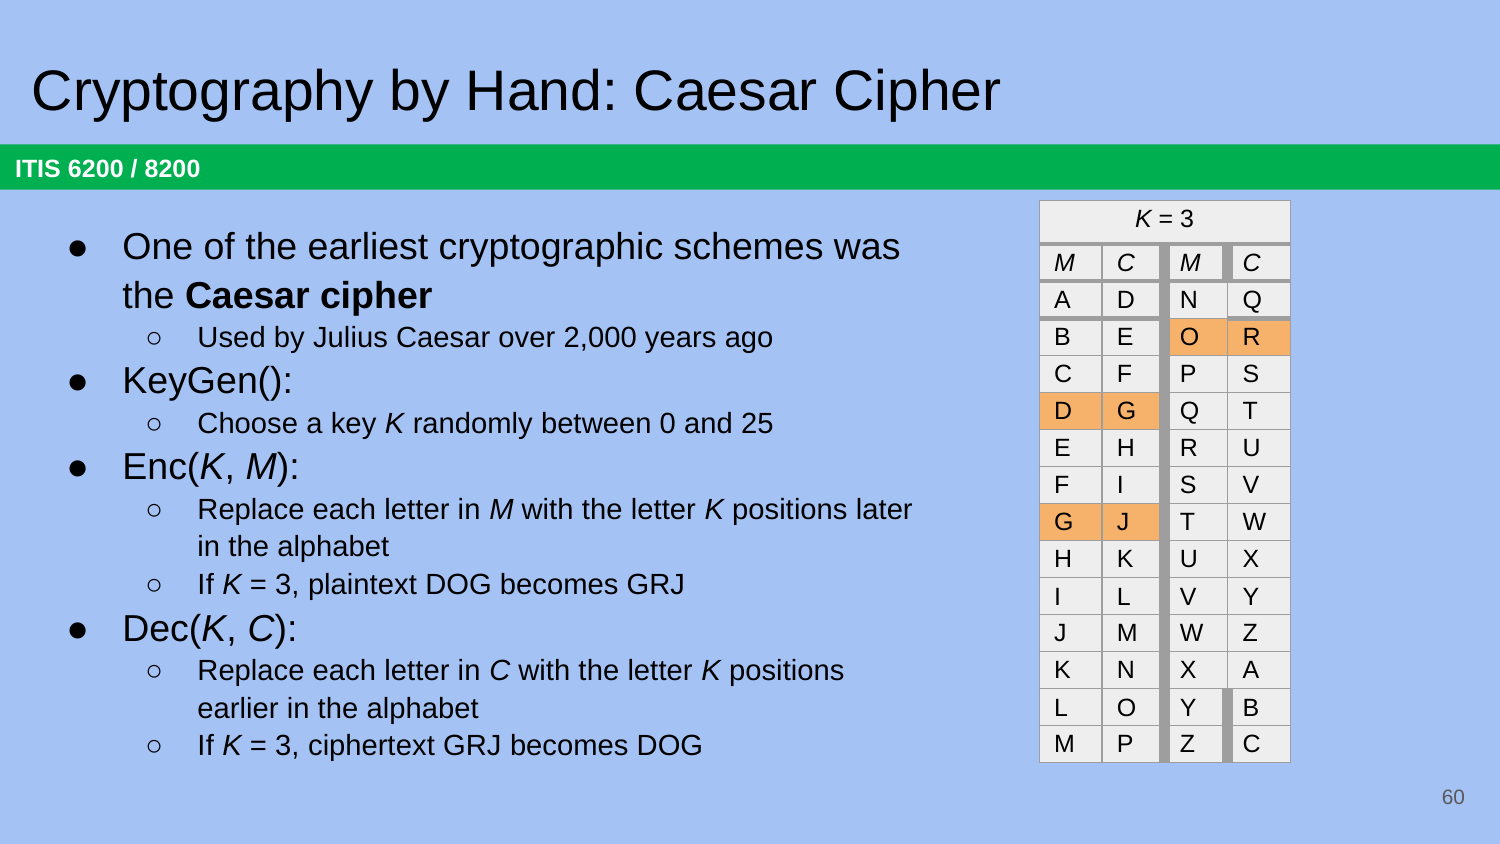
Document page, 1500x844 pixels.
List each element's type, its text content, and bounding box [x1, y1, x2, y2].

table_cell W [1228, 504, 1290, 540]
table_cell Q [1170, 393, 1227, 429]
table_cell O [1103, 689, 1159, 725]
table_cell Z [1170, 726, 1222, 762]
table_cell C [1233, 726, 1290, 762]
table_cell G [1040, 504, 1101, 540]
table_cell O [1170, 319, 1227, 355]
table_cell H [1103, 430, 1159, 466]
table_cell Z [1228, 615, 1290, 651]
table_cell C [1103, 246, 1159, 279]
table_cell H [1040, 541, 1101, 577]
table_cell C [1040, 356, 1101, 392]
table_cell L [1040, 689, 1101, 725]
table_cell D [1040, 393, 1101, 429]
table_cell K [1040, 652, 1101, 688]
table_cell E [1103, 321, 1159, 355]
table_cell N [1103, 652, 1159, 688]
table_cell U [1228, 430, 1290, 466]
table_cell L [1103, 578, 1159, 614]
table_cell T [1170, 504, 1227, 540]
table_cell T [1228, 393, 1290, 429]
table_cell U [1170, 541, 1227, 577]
table_cell S [1170, 467, 1227, 503]
table_cell V [1170, 578, 1227, 614]
table_cell B [1040, 321, 1101, 355]
table_cell M [1170, 246, 1222, 279]
table_cell J [1103, 504, 1159, 540]
table_cell W [1170, 615, 1227, 651]
table_cell V [1228, 467, 1290, 503]
list One of the earliest cryptographic schemes was the Caesar cipher Used by Julius Caesar over 2,000 years ago KeyGen(): Choose a key K randomly between 0 and 25 Enc(K, M): Replace each letter in M with the letter K positions later in the alphabet If K = 3, plaintext DOG becomes GRJ Dec(K, C): Replace each letter in C with the letter K positions earlier in the alphabet If K = 3, ciphertext GRJ becomes DOG [32, 204, 940, 823]
table_cell P [1103, 726, 1159, 762]
table_cell M [1103, 615, 1159, 651]
title Cryptography by Hand: Caesar Cipher [16, 44, 1415, 139]
table_cell G [1103, 393, 1159, 429]
table_cell A [1228, 652, 1290, 688]
table_cell E [1040, 430, 1101, 466]
table_cell R [1170, 430, 1227, 466]
table_cell S [1228, 356, 1290, 392]
table_cell X [1228, 541, 1290, 577]
table_cell I [1103, 467, 1159, 503]
table_cell Y [1228, 578, 1290, 614]
table_cell N [1170, 283, 1227, 318]
table_cell M [1040, 246, 1101, 279]
slide_number 60 [1389, 764, 1480, 830]
table_cell M [1040, 726, 1101, 762]
table_cell A [1040, 283, 1101, 316]
table_cell F [1040, 467, 1101, 503]
table_cell F [1103, 356, 1159, 392]
table_cell Y [1170, 689, 1222, 725]
table_cell I [1040, 578, 1101, 614]
table_cell C [1233, 246, 1290, 279]
table_cell P [1170, 356, 1227, 392]
table_cell J [1040, 615, 1101, 651]
table_cell R [1228, 321, 1290, 355]
table_cell K [1103, 541, 1159, 577]
table_cell Q [1228, 283, 1290, 316]
table_cell D [1103, 283, 1159, 316]
table_header K = 3 [1040, 201, 1290, 242]
table_cell X [1170, 652, 1227, 688]
table_cell B [1233, 689, 1290, 725]
